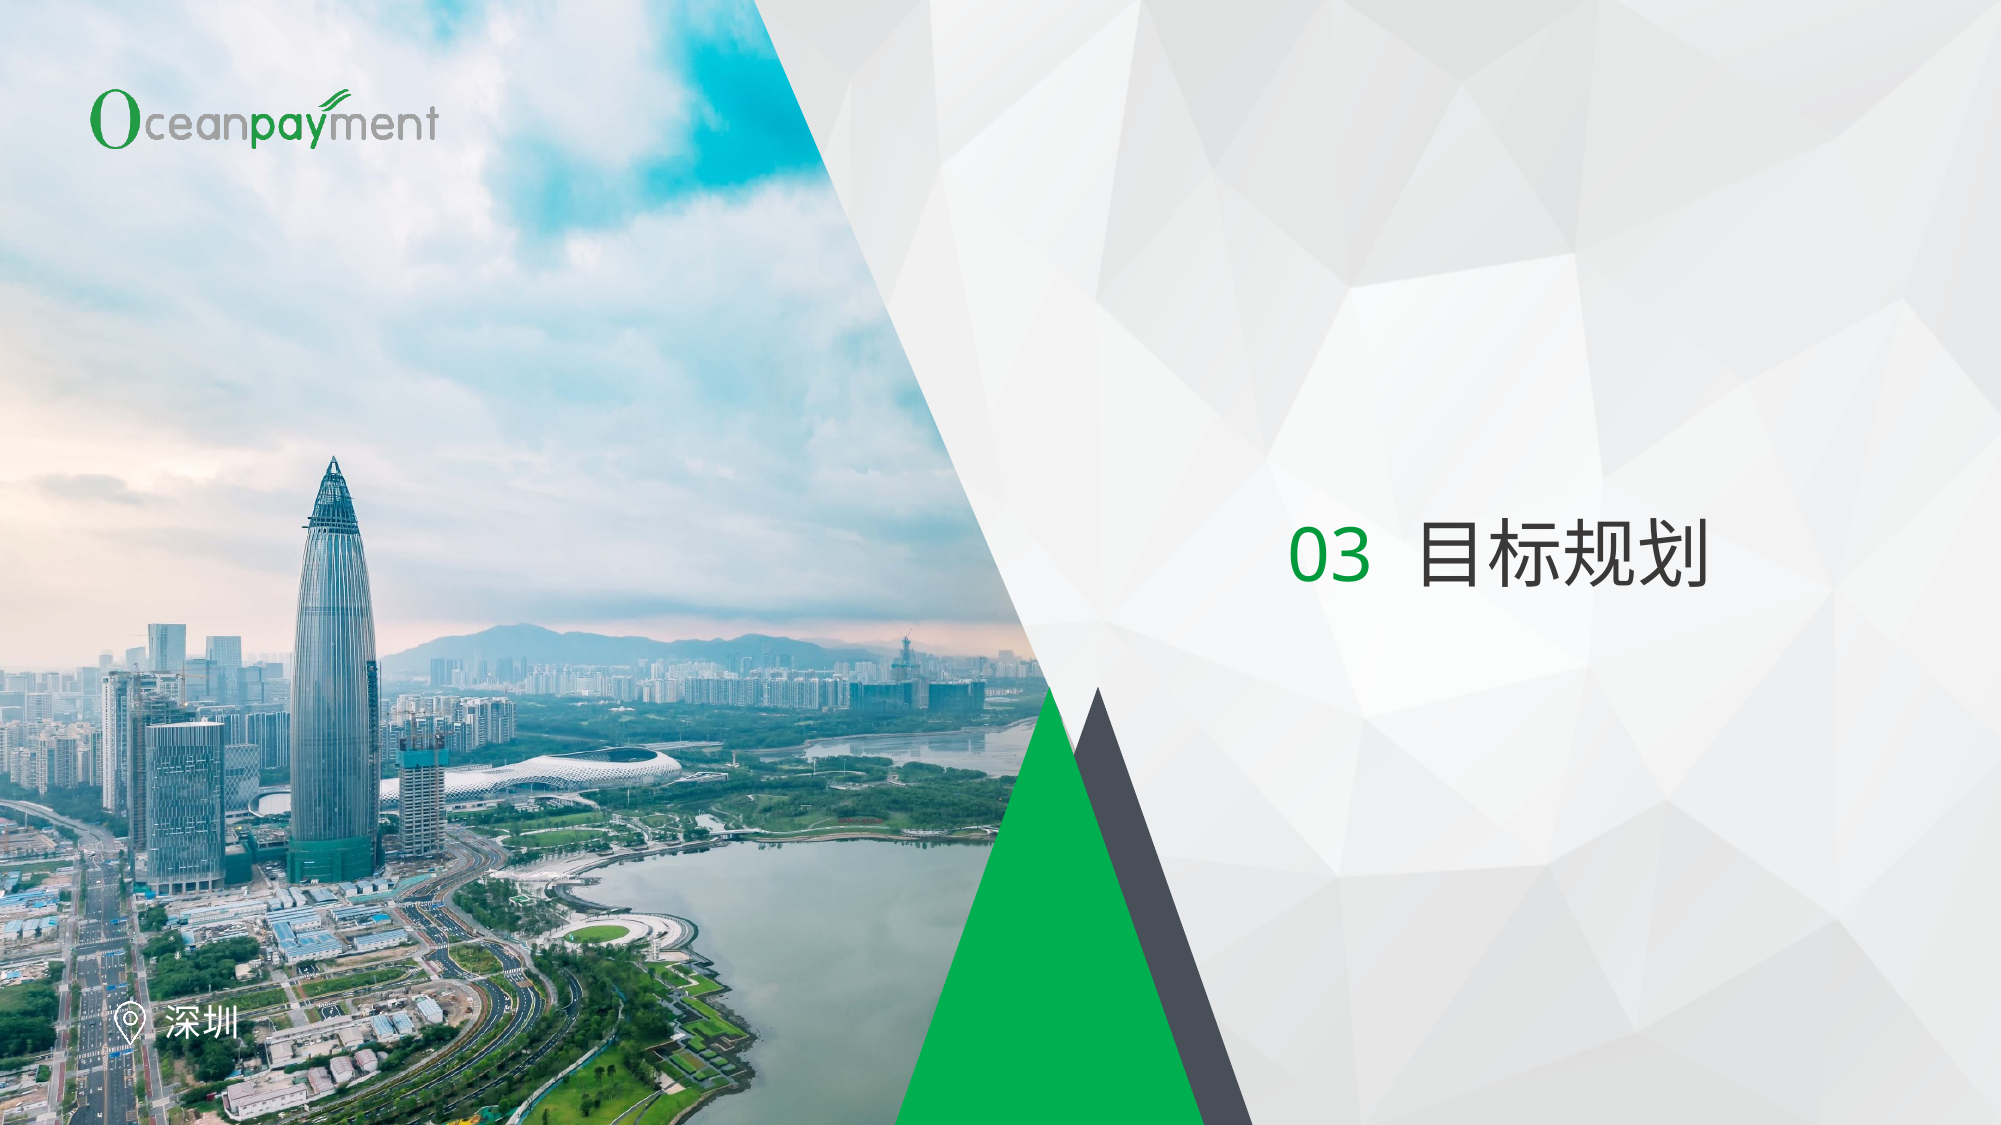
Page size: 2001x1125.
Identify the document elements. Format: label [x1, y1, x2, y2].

text_box [1272, 470, 1718, 586]
text_box [1379, 0, 2000, 1125]
picture [0, 0, 1379, 1125]
